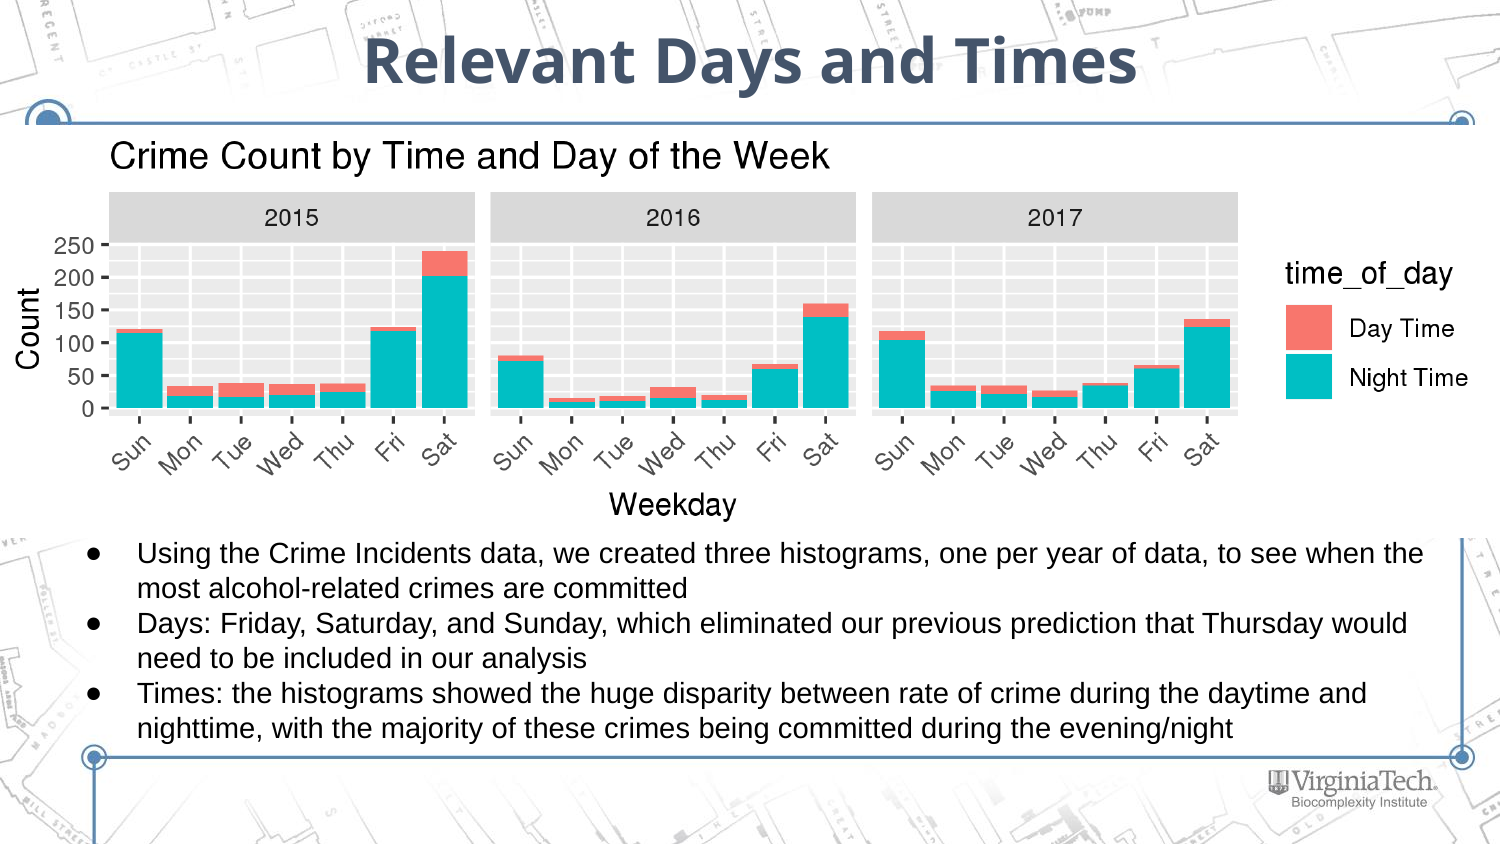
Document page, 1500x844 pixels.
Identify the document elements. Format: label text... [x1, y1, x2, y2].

picture [0, 0, 1500, 844]
title Relevant Days and Times [54, 0, 1448, 124]
text_box Using the Crime Incidents data, we created three histograms, one per year of data, to see when the most alcohol-related crimes are committed Days: Friday, Saturday, and Sunday, which eliminated our previous prediction that Thursday would need to be included in our analysis Times: the histograms showed the huge disparity between rate of crime during the daytime and nighttime, with the majority of these crimes being committed during the evening/night [46, 547, 1456, 761]
